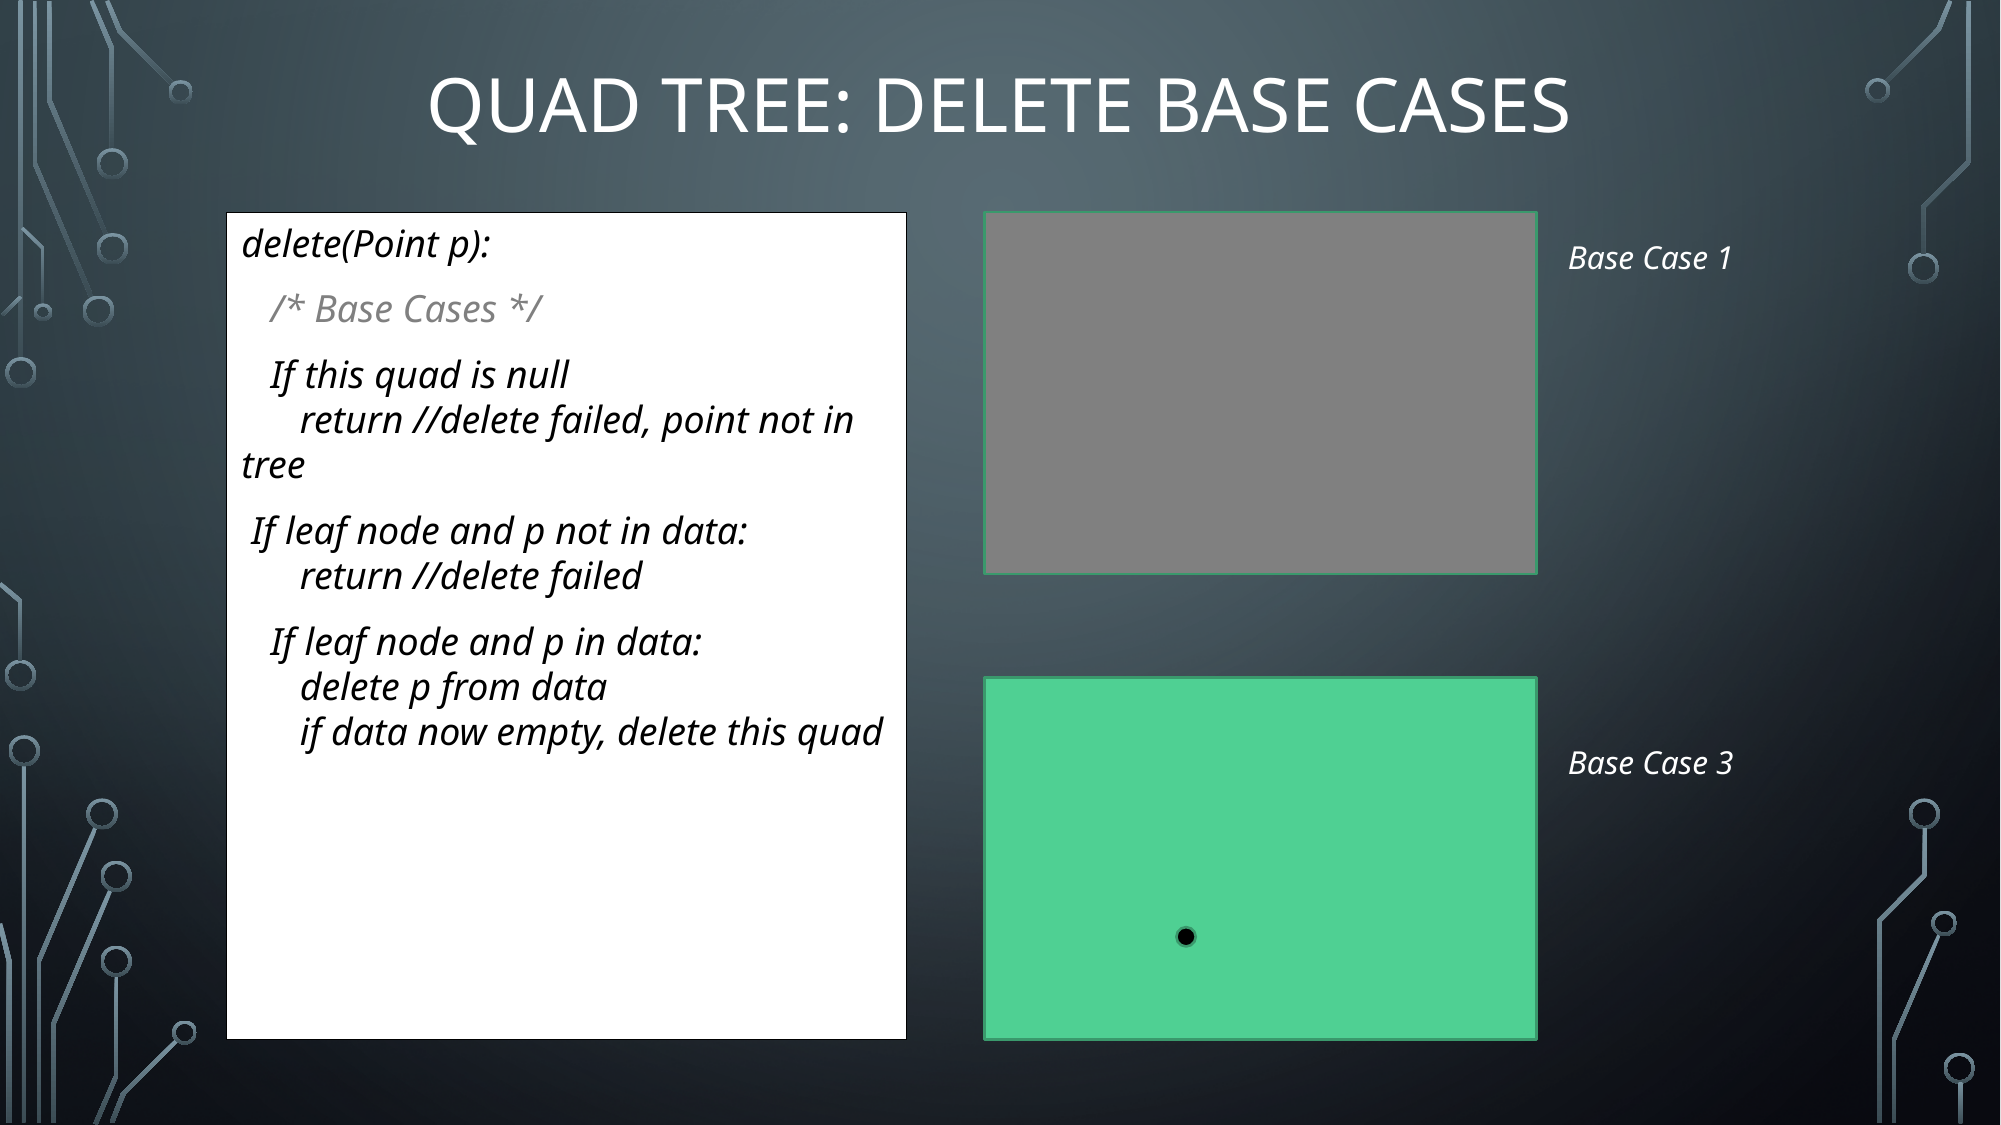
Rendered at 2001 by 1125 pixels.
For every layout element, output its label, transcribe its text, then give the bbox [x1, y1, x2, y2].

text_box [1175, 925, 1198, 948]
text_box [983, 676, 1538, 1041]
text_box [983, 211, 1538, 575]
text_box Base Case 3 [1552, 728, 1779, 789]
text_box delete(Point p): /* Base Cases */ If this quad is null return //delete failed, point not in tree If leaf node and p not in data: return //delete failed If leaf node and p in data: delete p from data if data now empty, delete this quad [226, 212, 907, 1040]
title Quad Tree: Delete Base Cases [187, 37, 1813, 179]
text_box Base Case 1 [1552, 222, 1779, 284]
